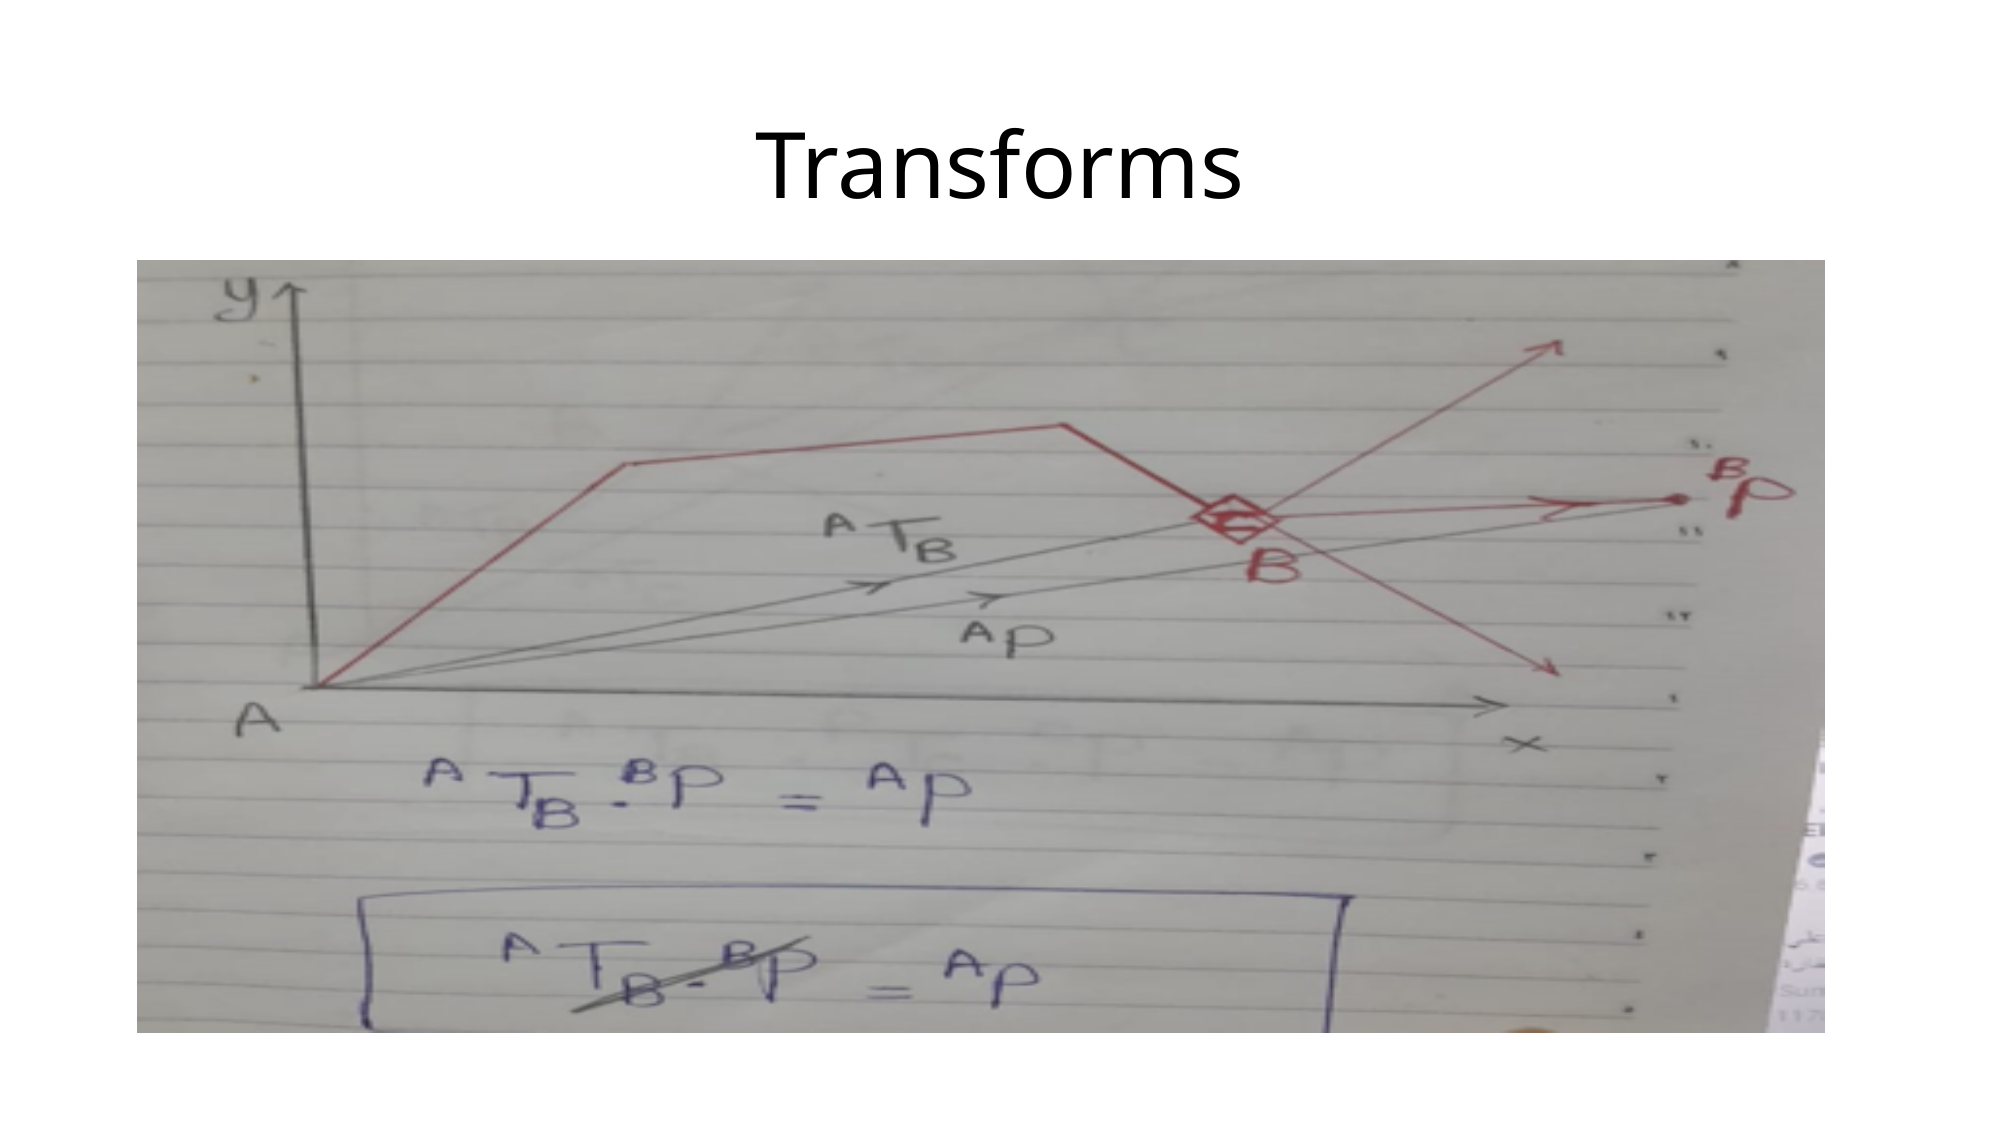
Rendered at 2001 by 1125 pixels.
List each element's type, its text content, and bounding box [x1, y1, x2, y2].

title Transforms [137, 59, 1863, 278]
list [137, 260, 1825, 1034]
